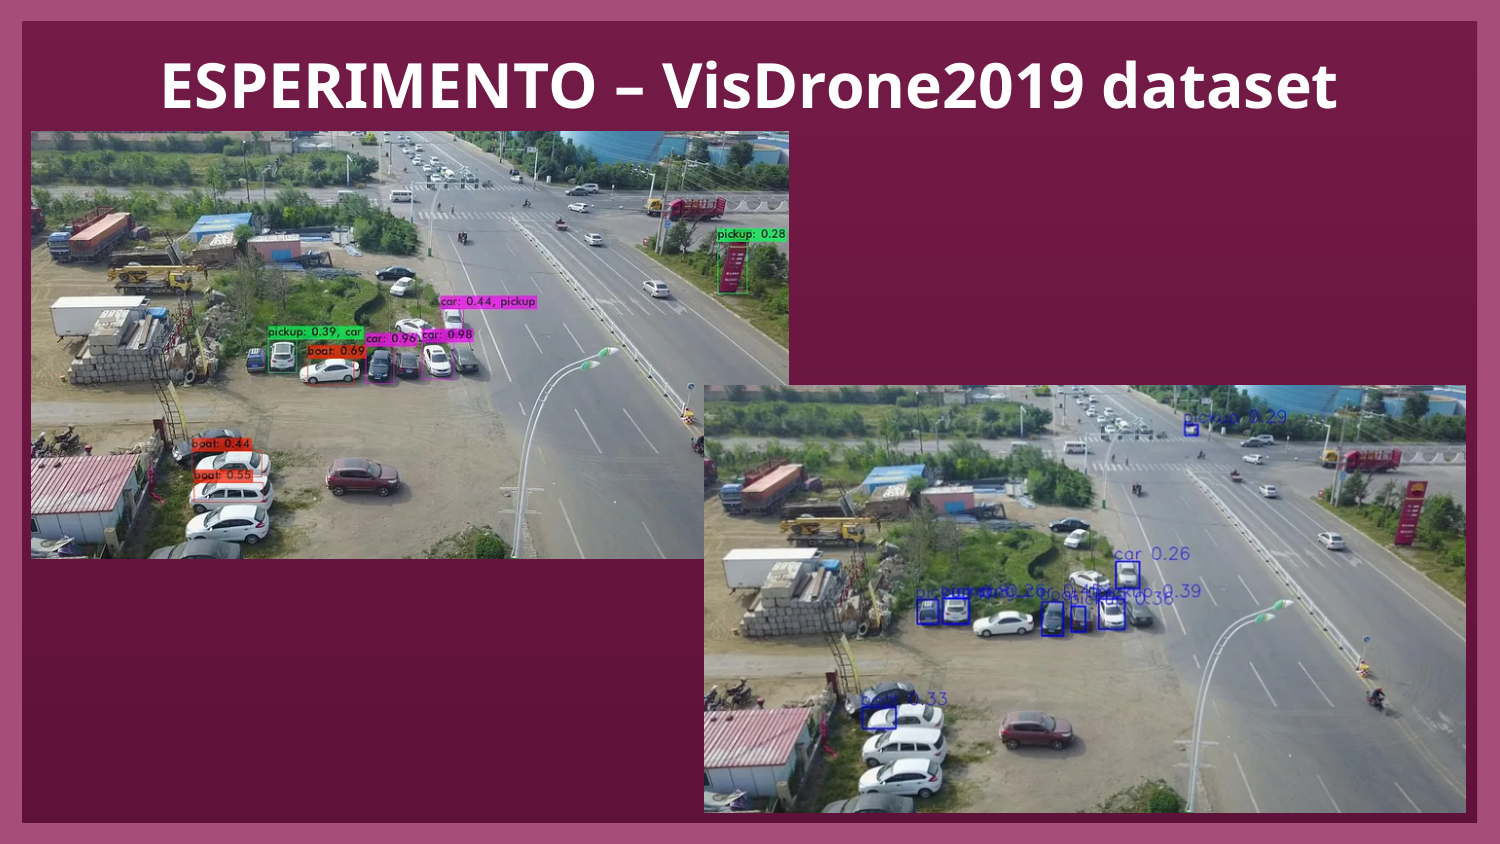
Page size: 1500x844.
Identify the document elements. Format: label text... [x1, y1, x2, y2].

title ESPERIMENTO – VisDrone2019 dataset [118, 31, 1382, 110]
picture [31, 131, 1467, 813]
